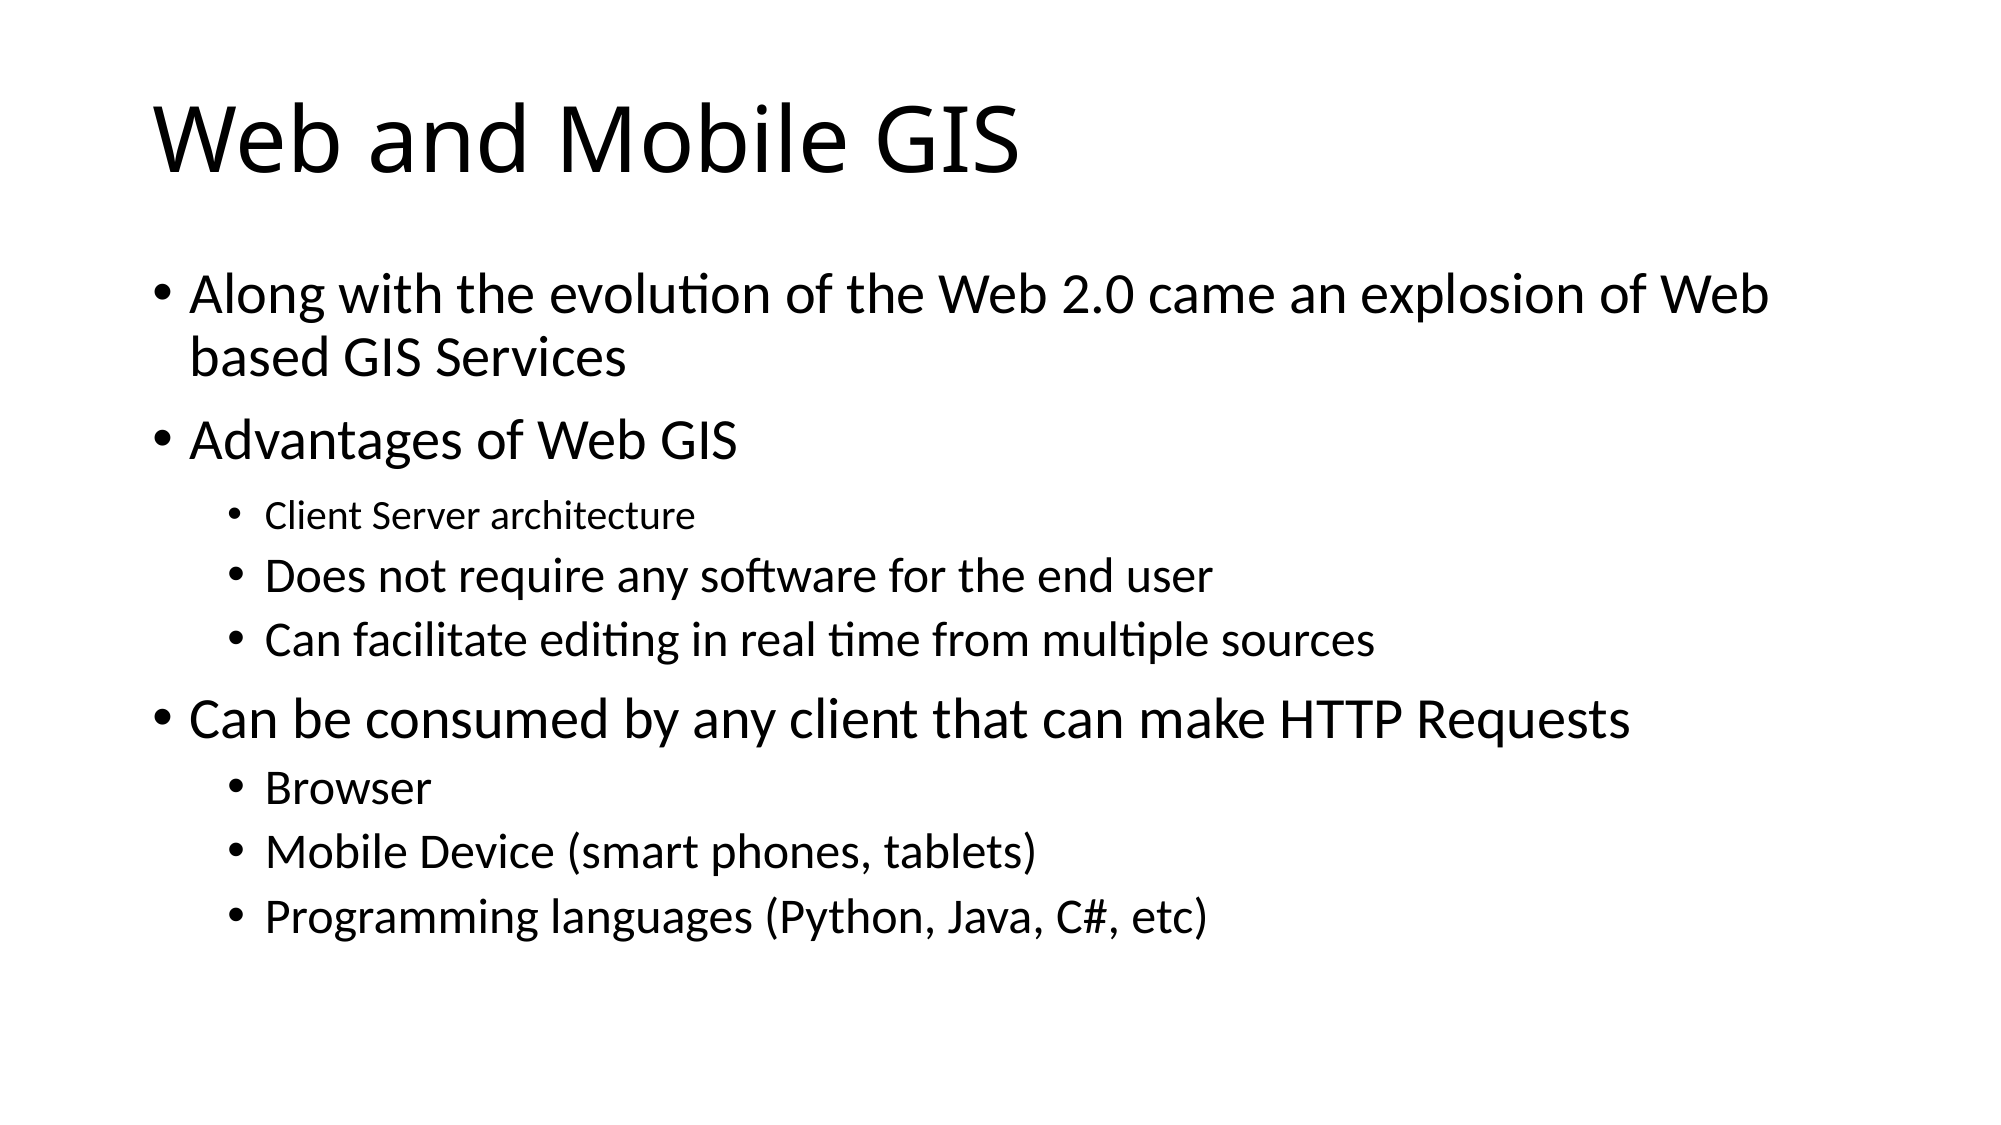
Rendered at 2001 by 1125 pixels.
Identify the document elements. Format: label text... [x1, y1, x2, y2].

list Along with the evolution of the Web 2.0 came an explosion of Web based GIS Services Advantages of Web GIS Client Server architecture Does not require any software for the end user Can facilitate editing in real time from multiple sources Can be consumed by any client that can make HTTP Requests Browser Mobile Device (smart phones, tablets) Programming languages (Python, Java, C#, etc) [137, 255, 1863, 1014]
title Web and Mobile GIS [137, 59, 1863, 225]
